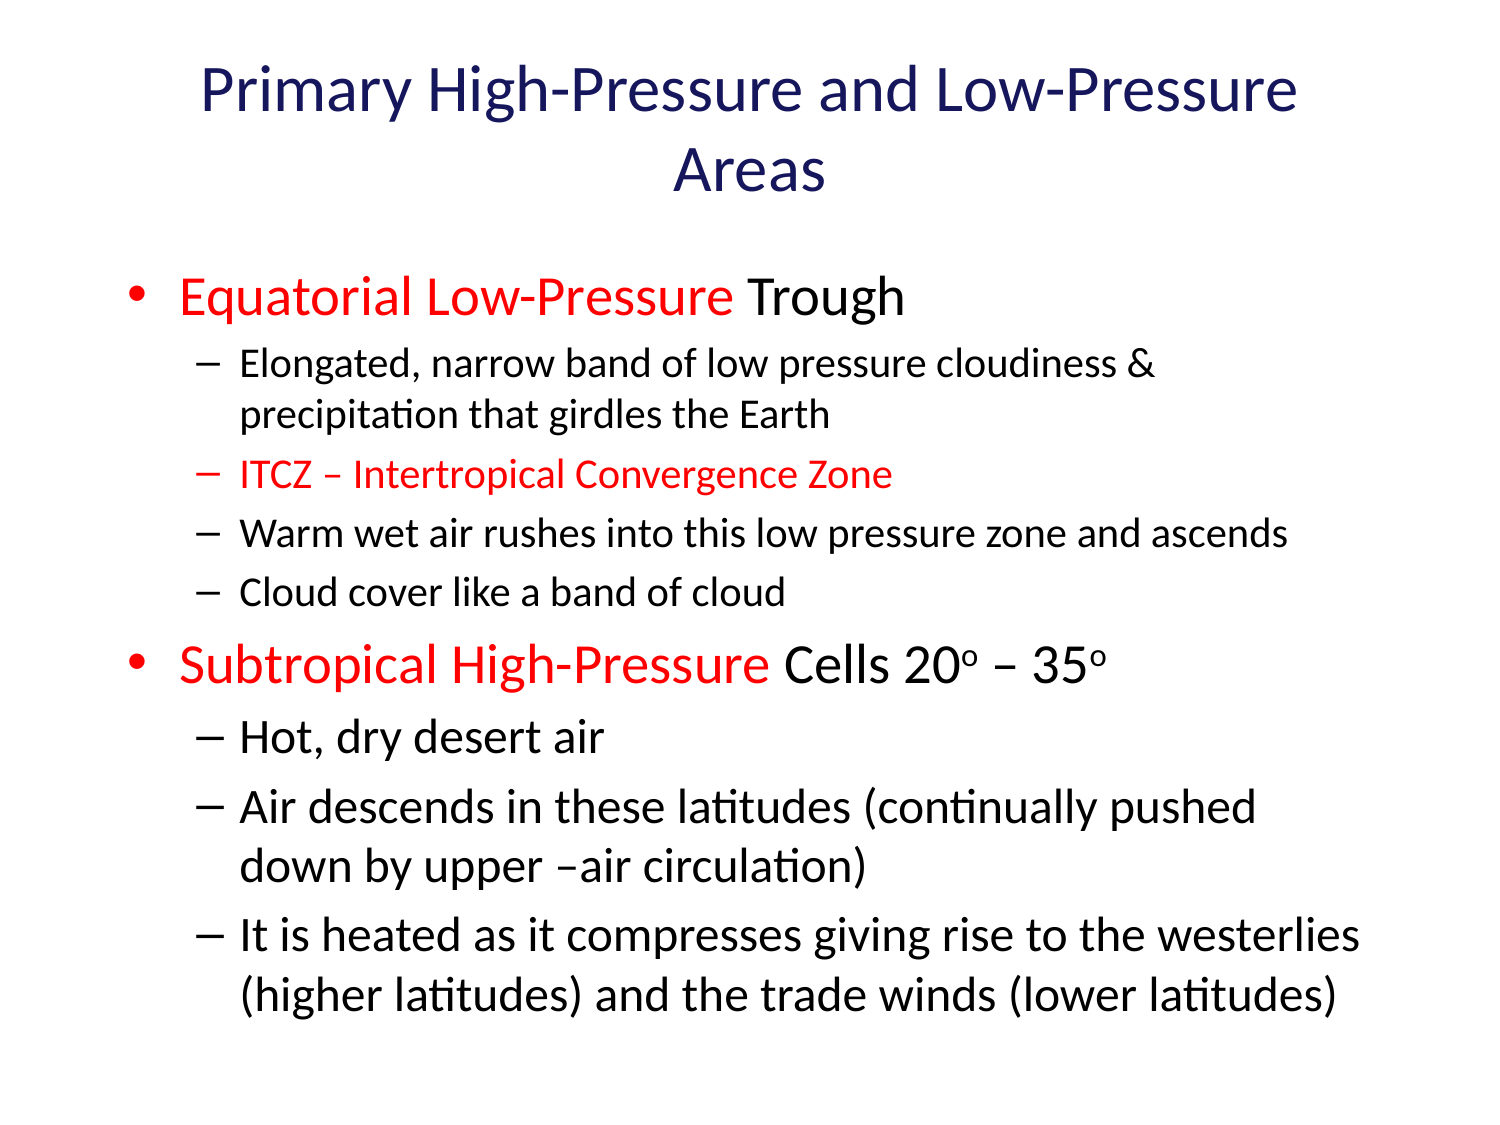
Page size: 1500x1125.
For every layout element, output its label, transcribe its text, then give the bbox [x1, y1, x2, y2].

list Equatorial Low-Pressure Trough Elongated, narrow band of low pressure cloudiness & precipitation that girdles the Earth ITCZ – Intertropical Convergence Zone Warm wet air rushes into this low pressure zone and ascends Cloud cover like a band of cloud Subtropical High-Pressure Cells 20o – 35o Hot, dry desert air Air descends in these latitudes (continually pushed down by upper –air circulation) It is heated as it compresses giving rise to the westerlies (higher latitudes) and the trade winds (lower latitudes) [112, 251, 1388, 1092]
title Primary High-Pressure and Low-Pressure Areas [112, 62, 1388, 188]
